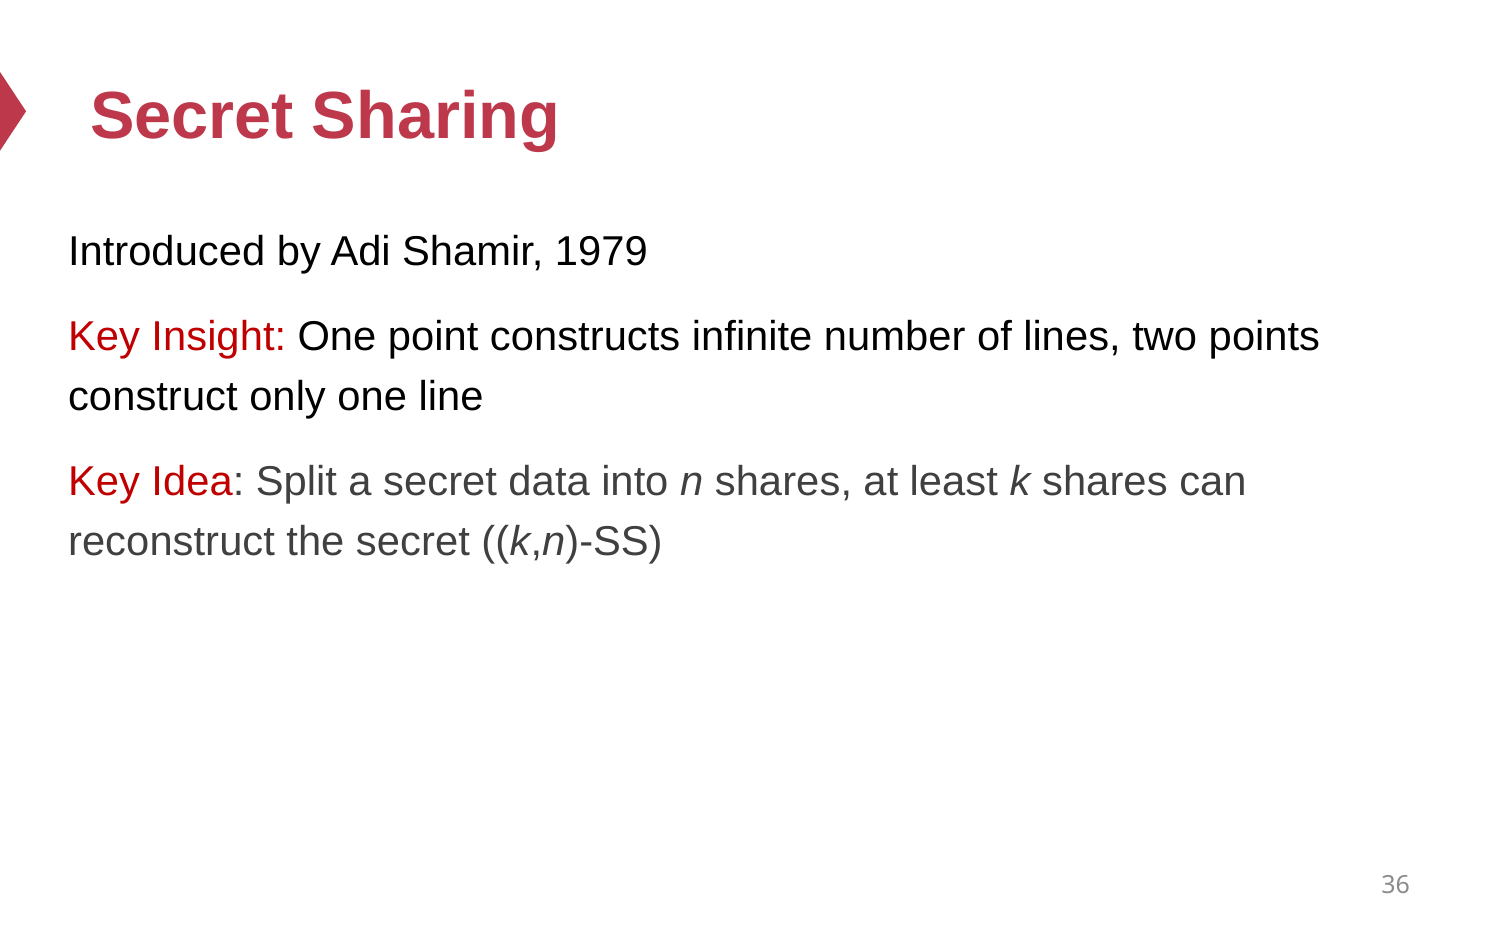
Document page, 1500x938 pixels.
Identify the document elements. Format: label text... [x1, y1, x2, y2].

slide_number 36 [1074, 860, 1425, 911]
list Introduced by Adi Shamir, 1979 Key Insight: One point constructs infinite number of lines, two points construct only one line Key Idea: Split a secret data into n shares, at least k shares can reconstruct the secret ((k,n)-SS) [53, 206, 1376, 844]
title Secret Sharing [75, 37, 1425, 186]
